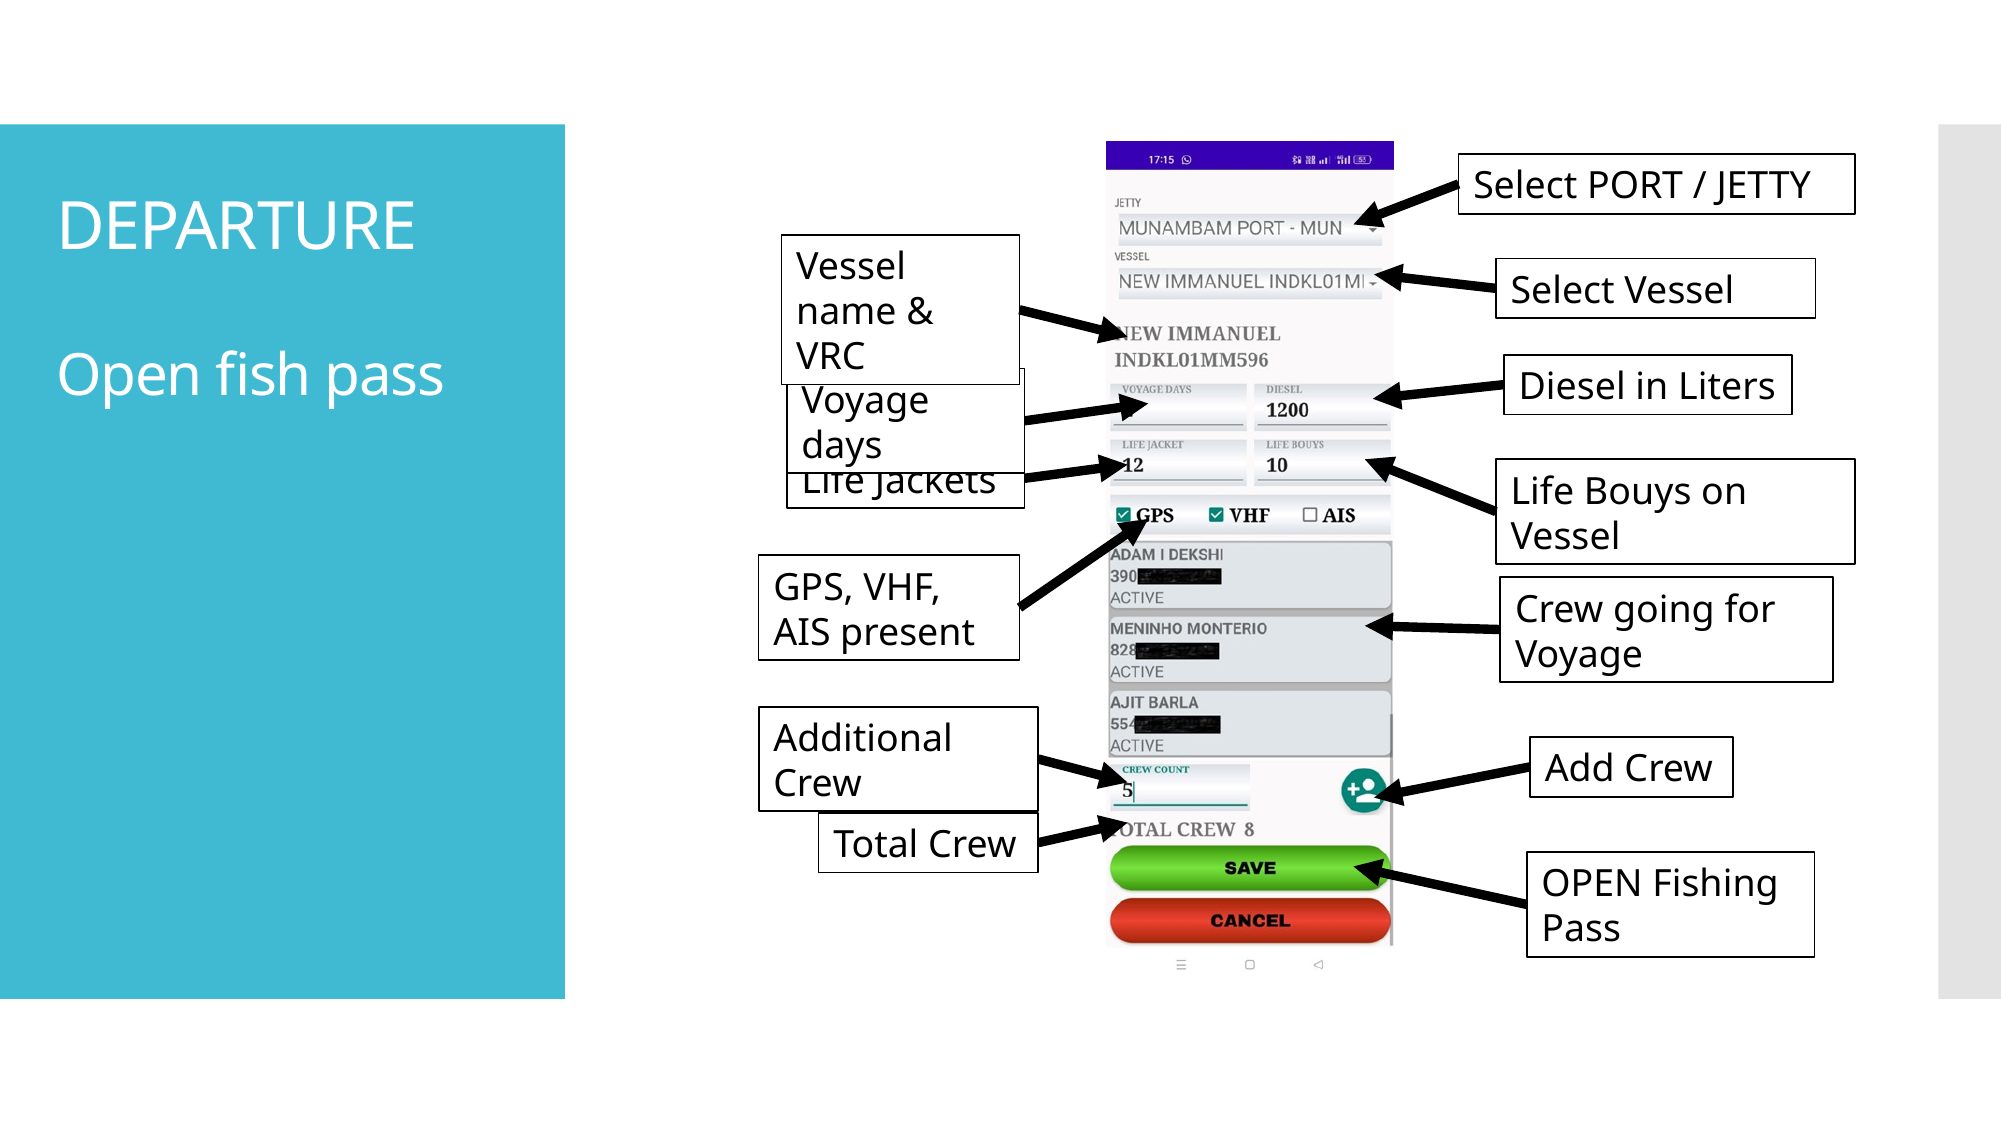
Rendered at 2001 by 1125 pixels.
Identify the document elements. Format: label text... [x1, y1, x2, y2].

text_box Add Crew [1529, 736, 1734, 798]
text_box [1364, 625, 1501, 631]
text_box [1024, 398, 1149, 404]
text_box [1373, 274, 1497, 290]
text_box Life Jackets [786, 474, 1025, 509]
text_box GPS, VHF, AIS present [758, 554, 1020, 661]
text_box Voyage days [786, 368, 1025, 474]
text_box Select PORT / JETTY [1458, 153, 1856, 215]
text_box Crew going for Voyage [1499, 576, 1834, 683]
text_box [1372, 384, 1505, 399]
text_box OPEN Fishing Pass [1526, 851, 1815, 958]
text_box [1038, 822, 1128, 844]
text_box Life Bouys on Vessel [1495, 458, 1856, 565]
title DEPARTURE Open fish pass [41, 184, 525, 940]
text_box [1353, 866, 1527, 906]
text_box Total Crew [818, 812, 1039, 873]
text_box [1019, 518, 1149, 609]
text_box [1024, 464, 1128, 479]
text_box Select Vessel [1495, 258, 1816, 319]
text_box Diesel in Liters [1503, 354, 1793, 415]
text_box Vessel name & VRC [781, 234, 1020, 385]
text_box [1353, 184, 1459, 225]
text_box Additional Crew [758, 706, 1039, 812]
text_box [1373, 767, 1531, 798]
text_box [1364, 459, 1497, 490]
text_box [1038, 736, 1128, 783]
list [1106, 141, 1395, 982]
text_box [1019, 287, 1128, 337]
